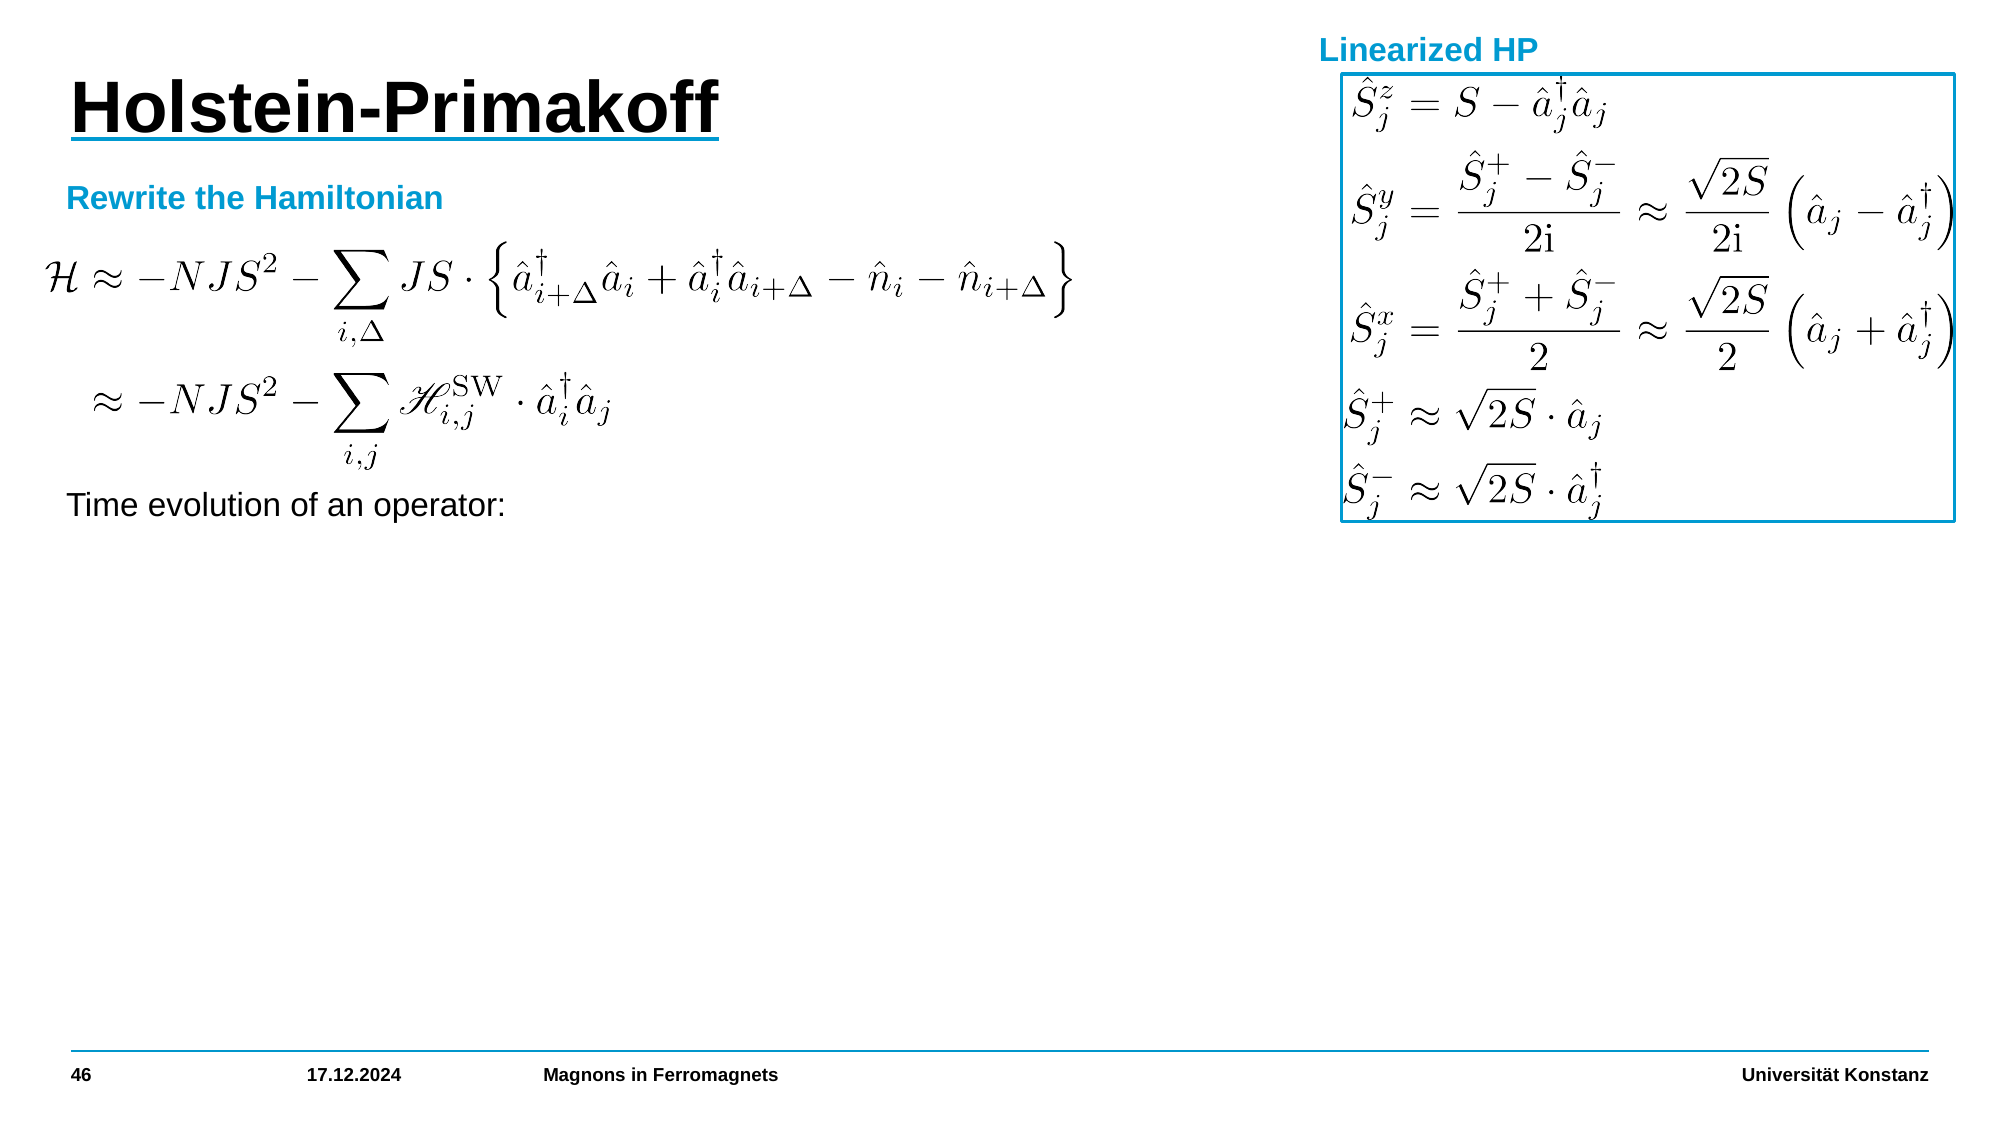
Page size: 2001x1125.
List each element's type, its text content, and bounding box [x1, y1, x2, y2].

list Linearized HP [1318, 23, 2000, 697]
slide_number 46 [70, 1058, 276, 1094]
footer Magnons in Ferromagnets [543, 1058, 1489, 1094]
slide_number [306, 1058, 512, 1094]
picture [1344, 77, 1952, 519]
picture [45, 241, 1072, 470]
list Rewrite the Hamiltonian Time evolution of an operator: [65, 171, 980, 240]
list Rewrite the Hamiltonian Time evolution of an operator: [65, 477, 980, 846]
title Holstein-Primakoff [70, 66, 1318, 268]
